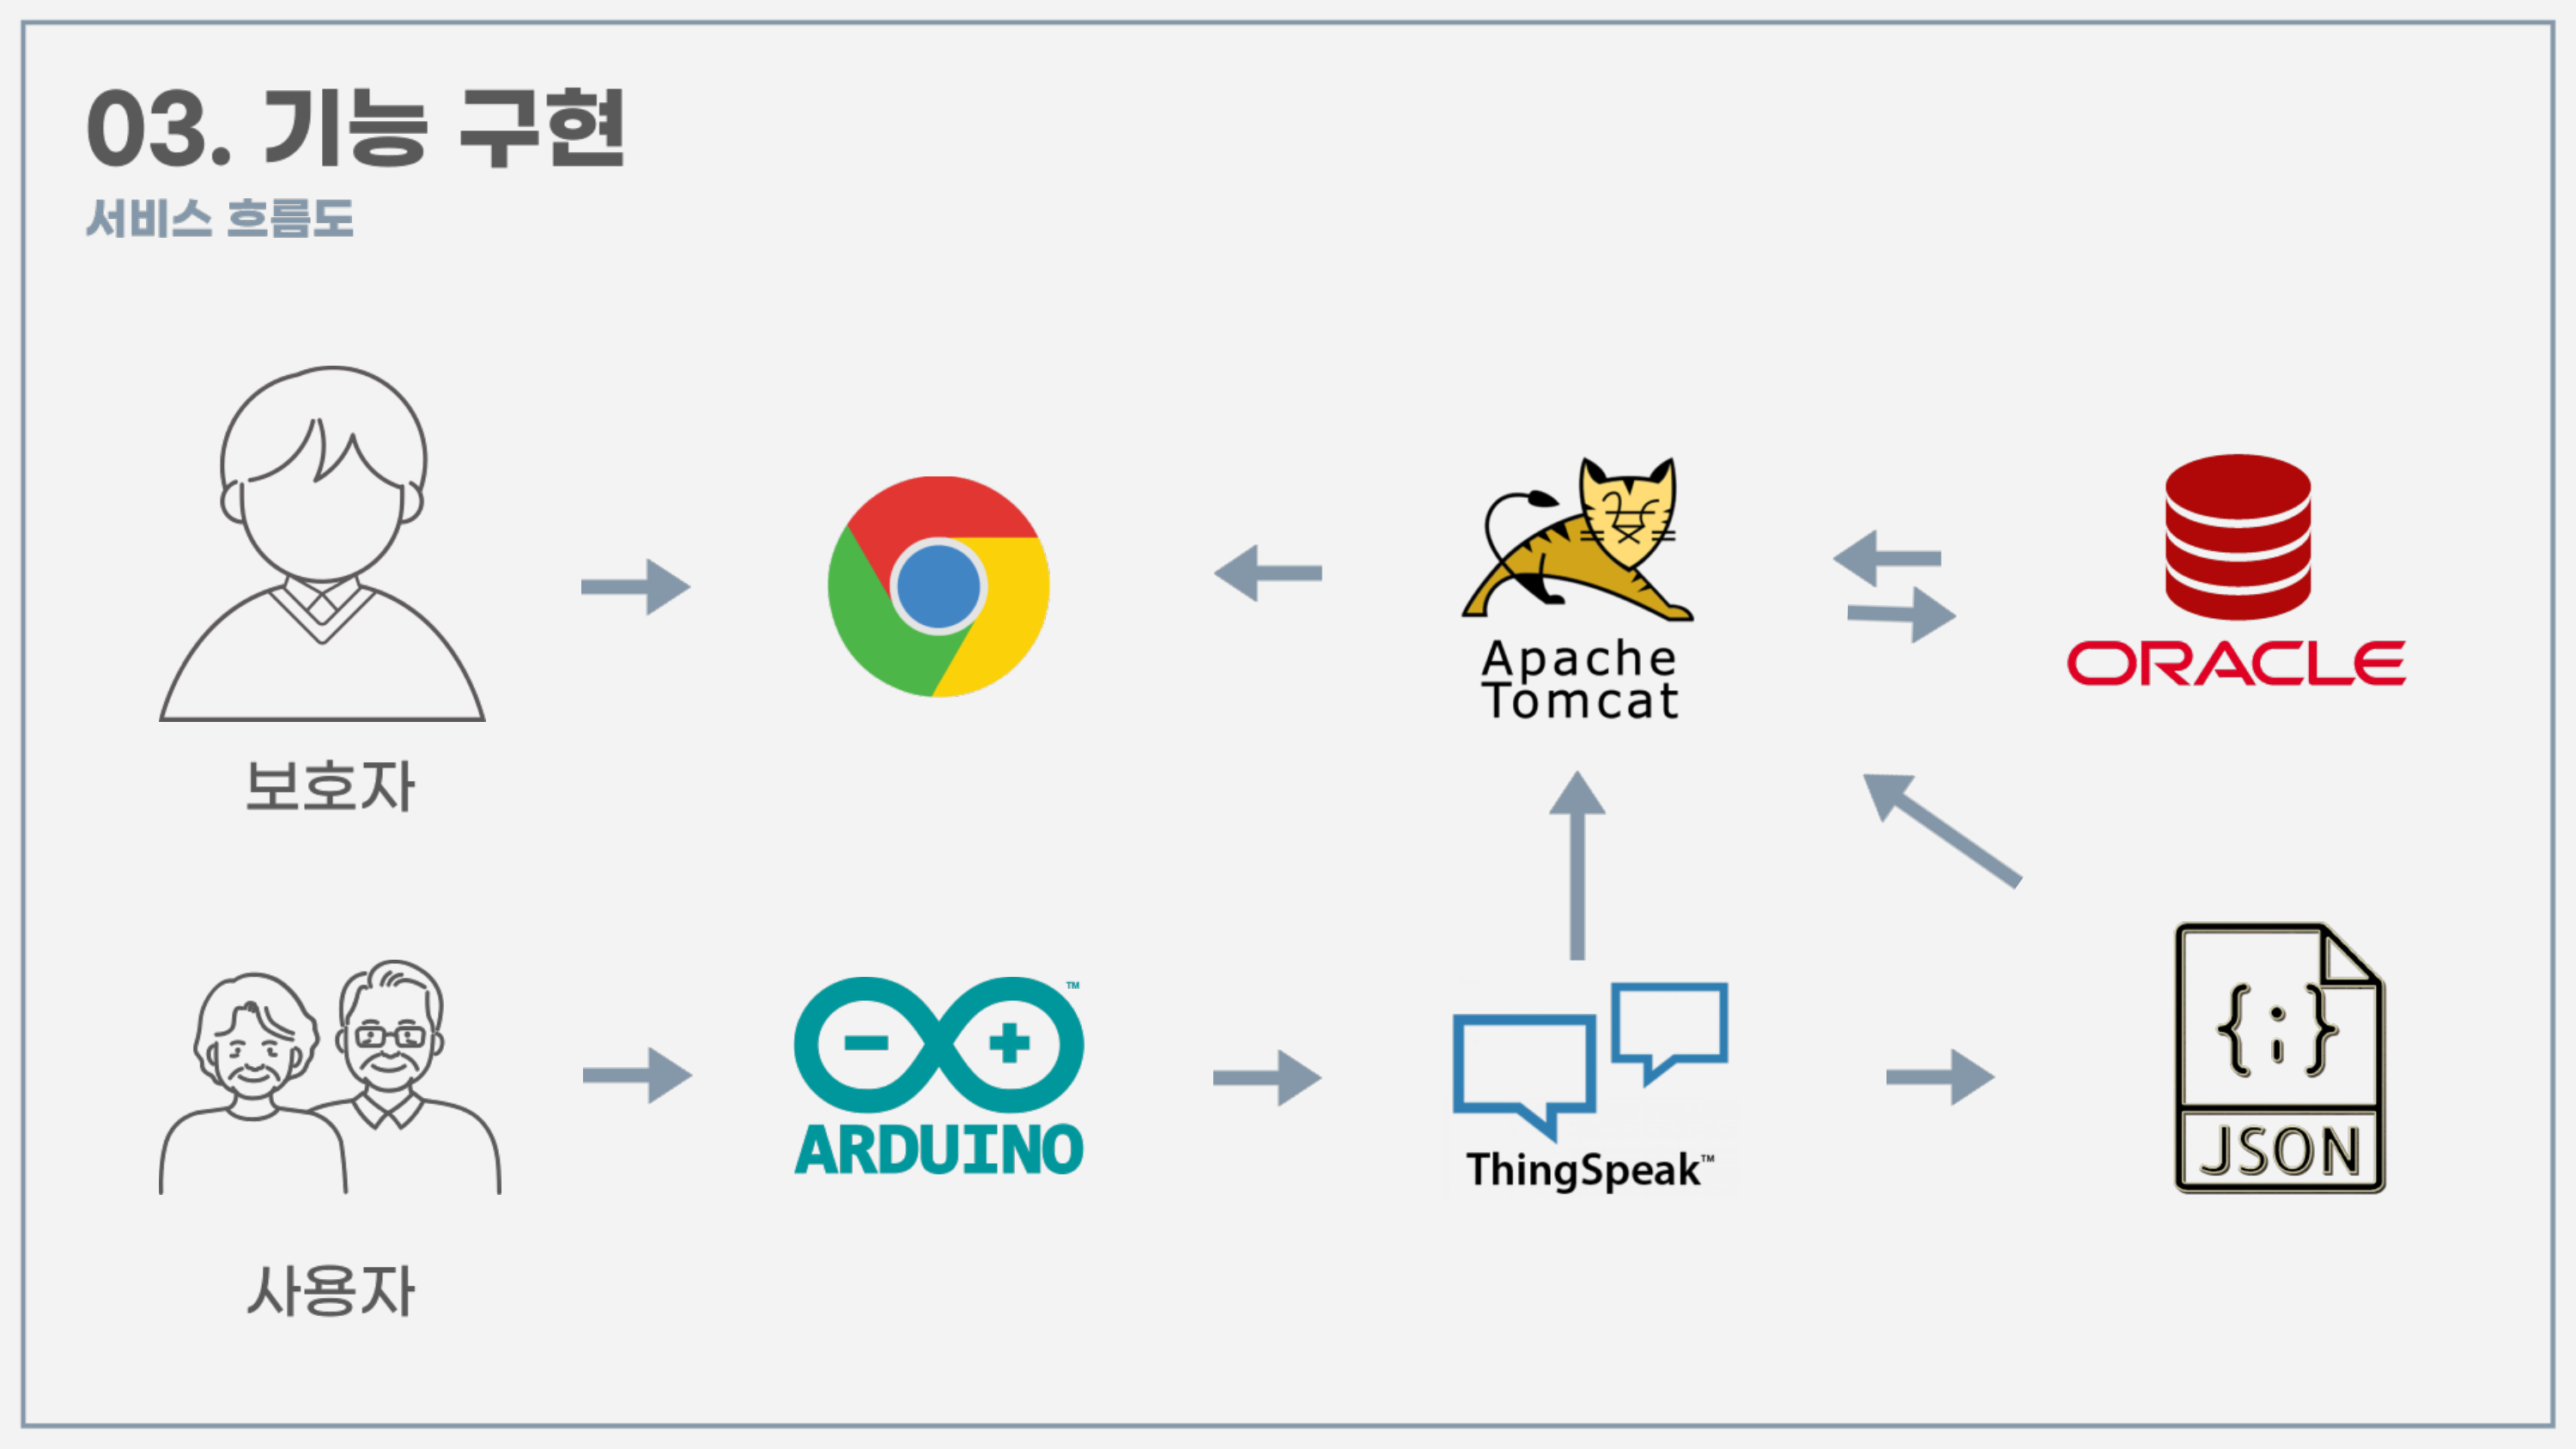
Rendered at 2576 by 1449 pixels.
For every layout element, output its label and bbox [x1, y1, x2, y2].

text_box [1832, 529, 1941, 588]
text_box [0, 0, 2576, 1449]
text_box [1886, 1047, 1996, 1106]
text_box [1847, 585, 1957, 644]
picture [0, 743, 444, 840]
text_box [1413, 424, 1741, 751]
text_box [2153, 894, 2409, 1222]
picture [0, 1247, 444, 1344]
text_box [1845, 799, 2037, 858]
text_box [1406, 970, 1776, 1201]
text_box [1212, 1048, 1322, 1107]
text_box [1212, 543, 1322, 603]
picture [71, 61, 665, 259]
text_box [1482, 835, 1673, 894]
text_box [158, 959, 502, 1195]
text_box [2060, 449, 2415, 700]
text_box [158, 366, 487, 723]
text_box [581, 558, 691, 617]
text_box [827, 476, 1051, 698]
text_box [583, 1046, 693, 1105]
text_box [793, 976, 1084, 1175]
